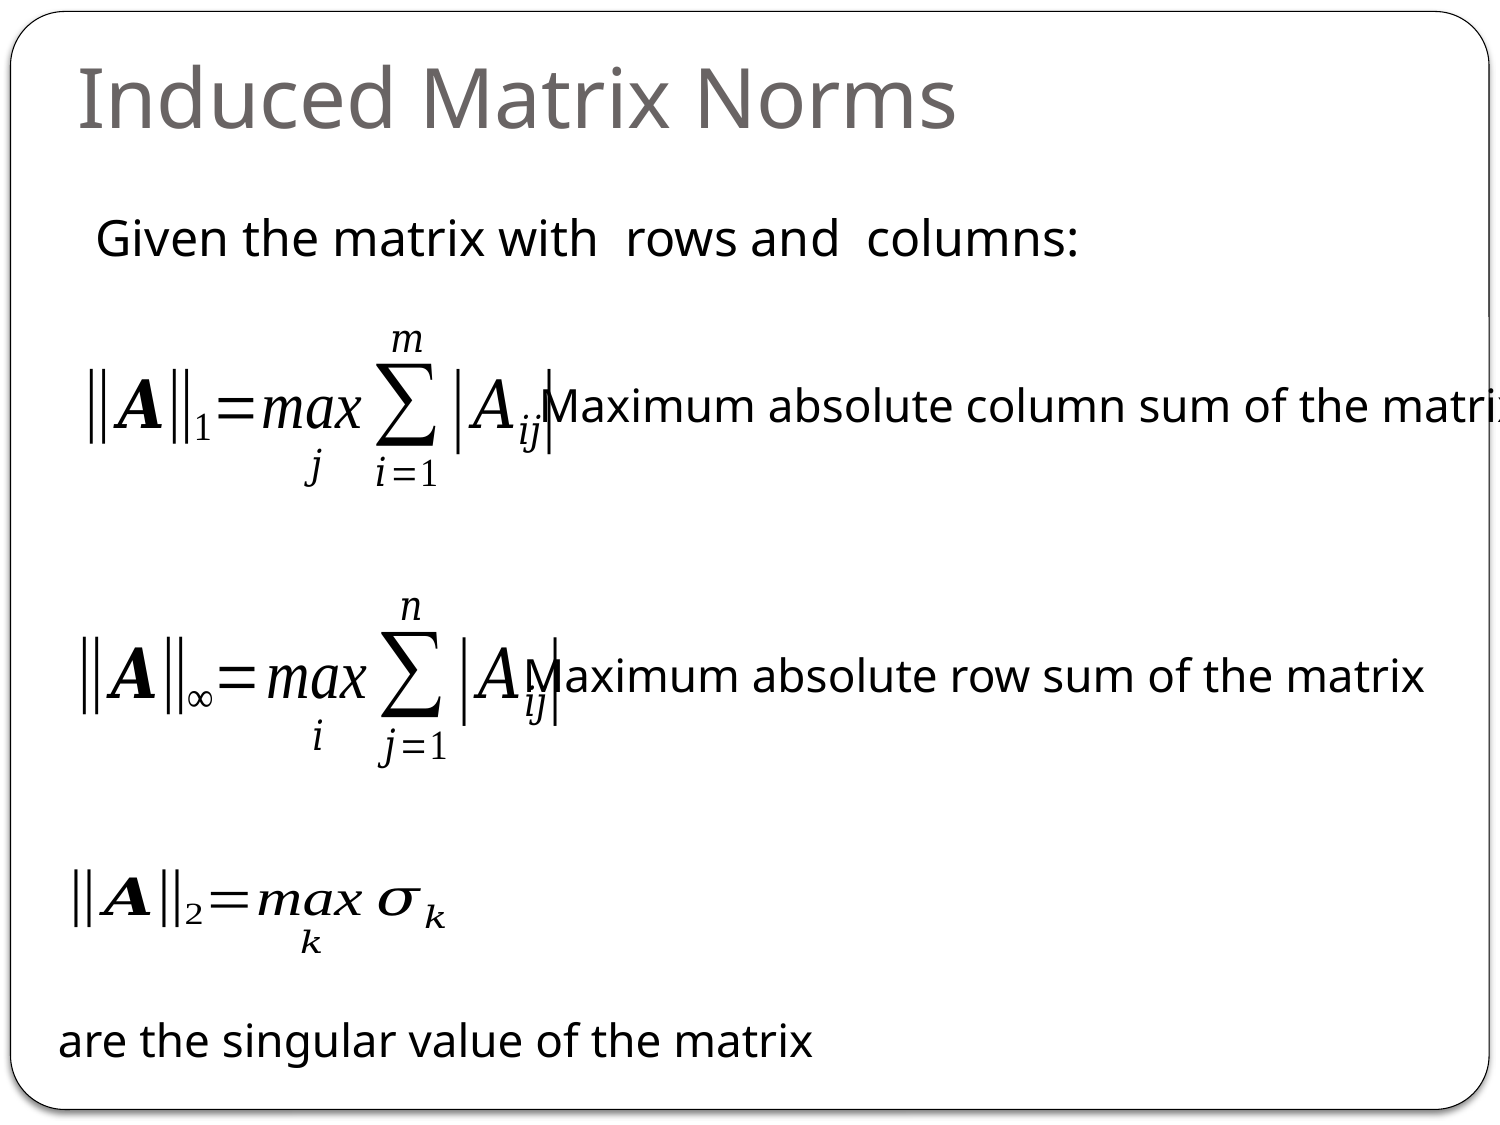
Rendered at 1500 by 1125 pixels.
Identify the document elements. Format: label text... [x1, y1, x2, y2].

text_box Induced Matrix Norms [62, 37, 1438, 153]
